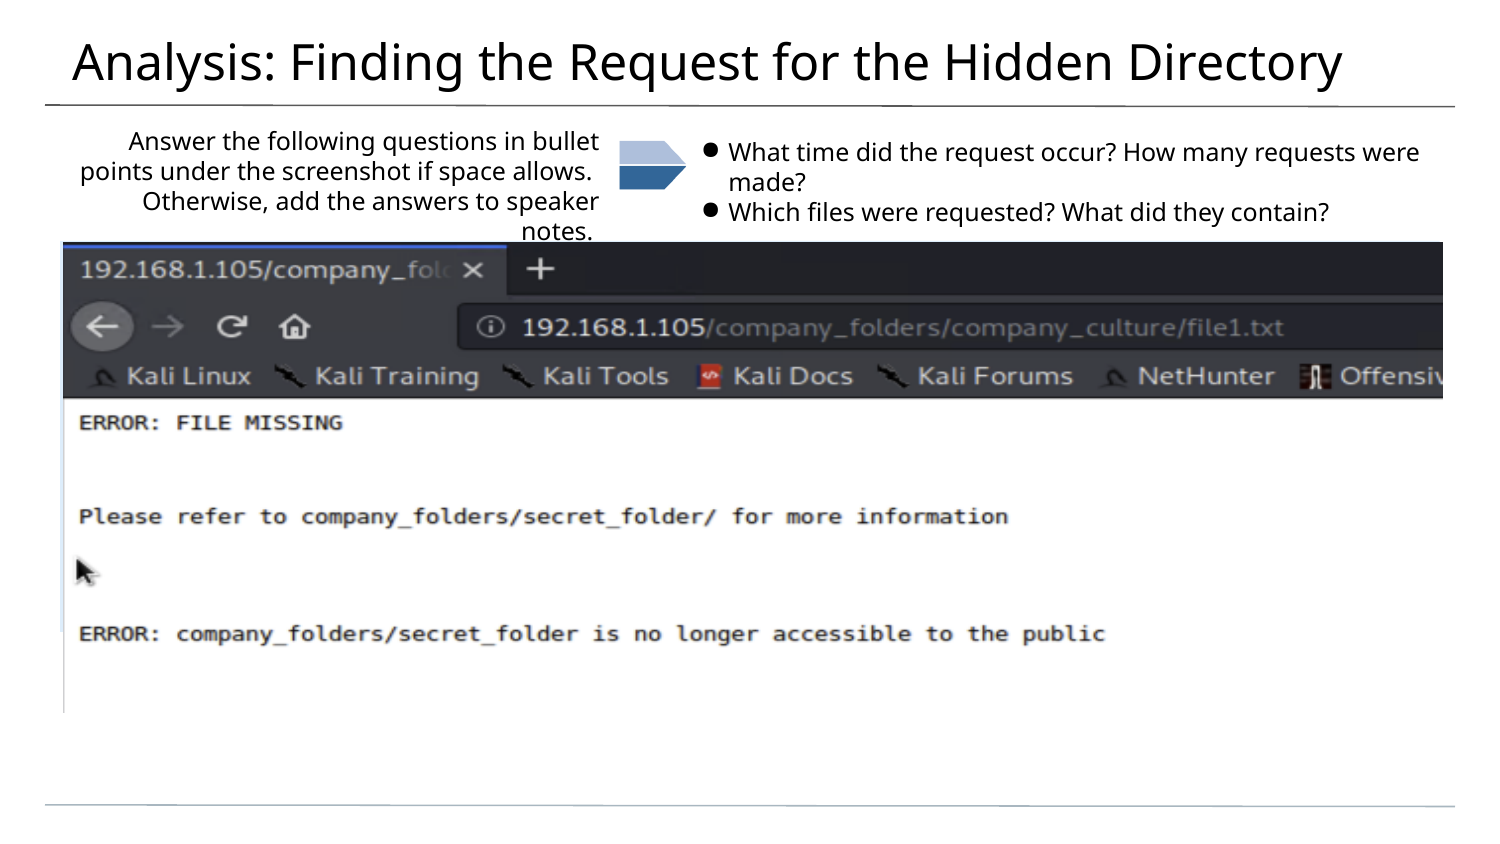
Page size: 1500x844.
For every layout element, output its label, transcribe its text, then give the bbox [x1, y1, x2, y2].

picture [63, 242, 1444, 714]
subtitle Answer the following questions in bullet points under the screenshot if space allows. Otherwise, add the answers to speaker notes. [0, 110, 675, 320]
title Analysis: Finding the Request for the Hidden Directory [0, 0, 1500, 88]
subtitle What time did the request occur? How many requests were made? Which files were requested? What did they contain? [600, 121, 1500, 281]
picture [616, 136, 687, 192]
